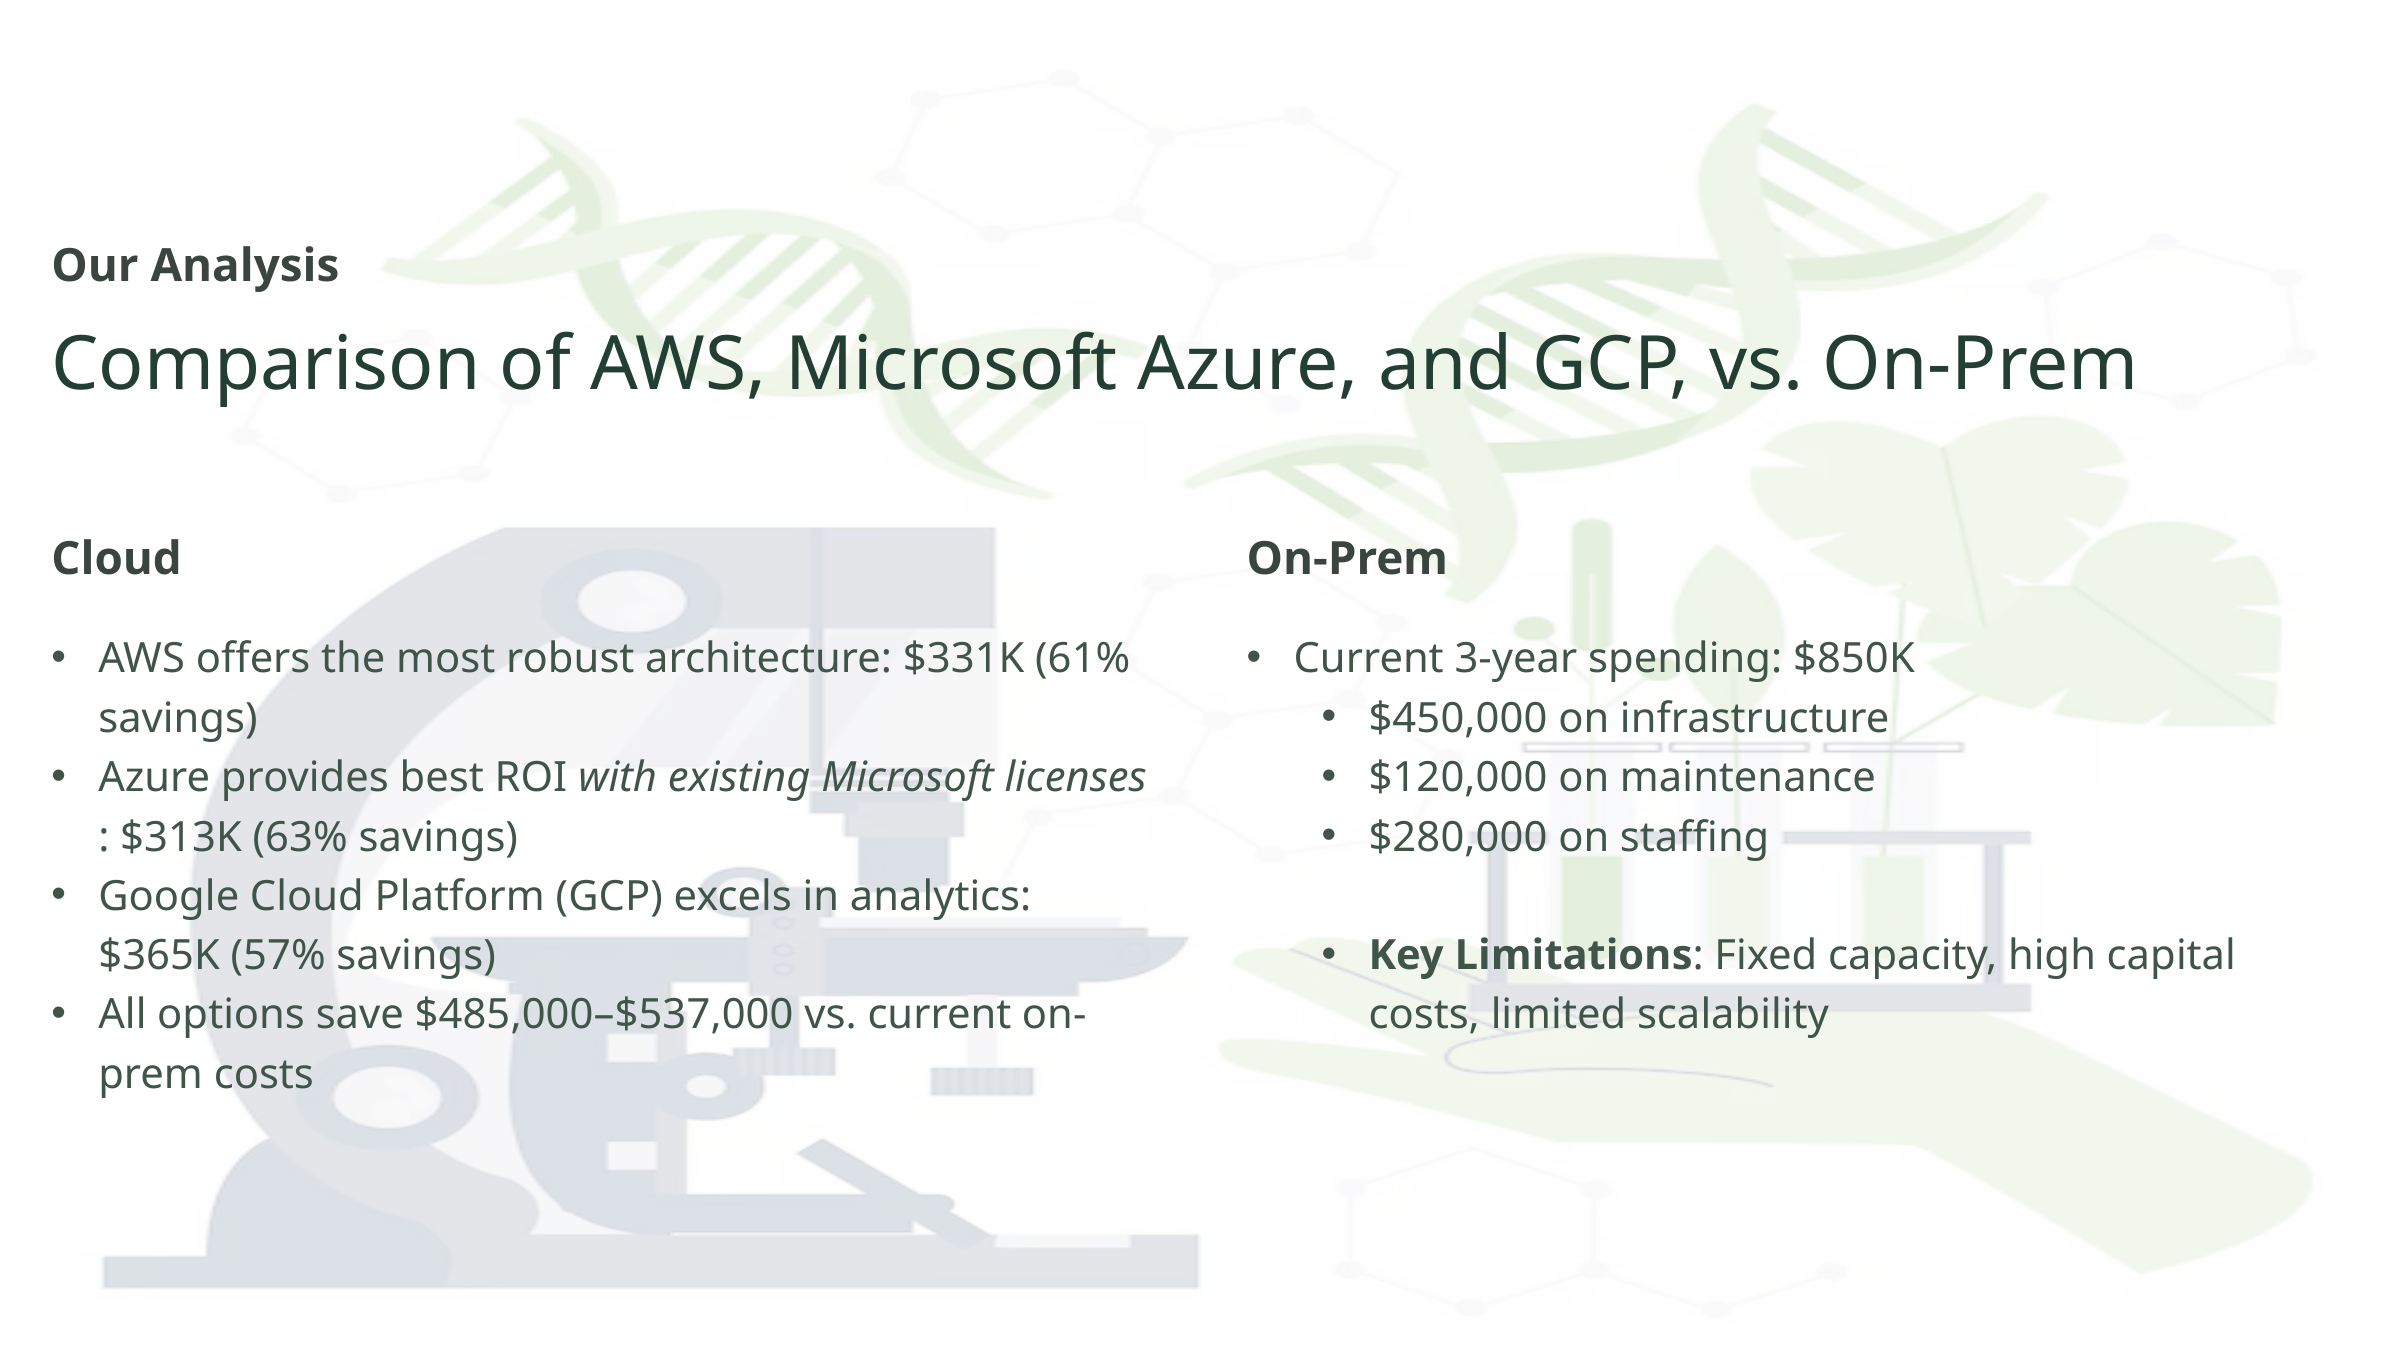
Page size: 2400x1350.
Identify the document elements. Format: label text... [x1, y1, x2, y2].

text_box Current 3-year spending: $850K $450,000 on infrastructure $120,000 on maintenance $280,000 on staffing Key Limitations: Fixed capacity, high capital costs, limited scalability [1246, 621, 2271, 801]
text_box On-Prem [1246, 526, 1712, 585]
text_box Comparison of AWS, Microsoft Azure, and GCP, vs. On-Prem [51, 299, 1504, 416]
text_box AWS offers the most robust architecture: $331K (61% savings) Azure provides best ROI with existing Microsoft licenses : $313K (63% savings) Google Cloud Platform (GCP) excels in analytics: $365K (57% savings) All options save $485,000–$537,000 vs. current on-prem costs [51, 621, 1155, 920]
text_box Our Analysis [51, 233, 522, 292]
text_box Cloud [51, 526, 517, 585]
